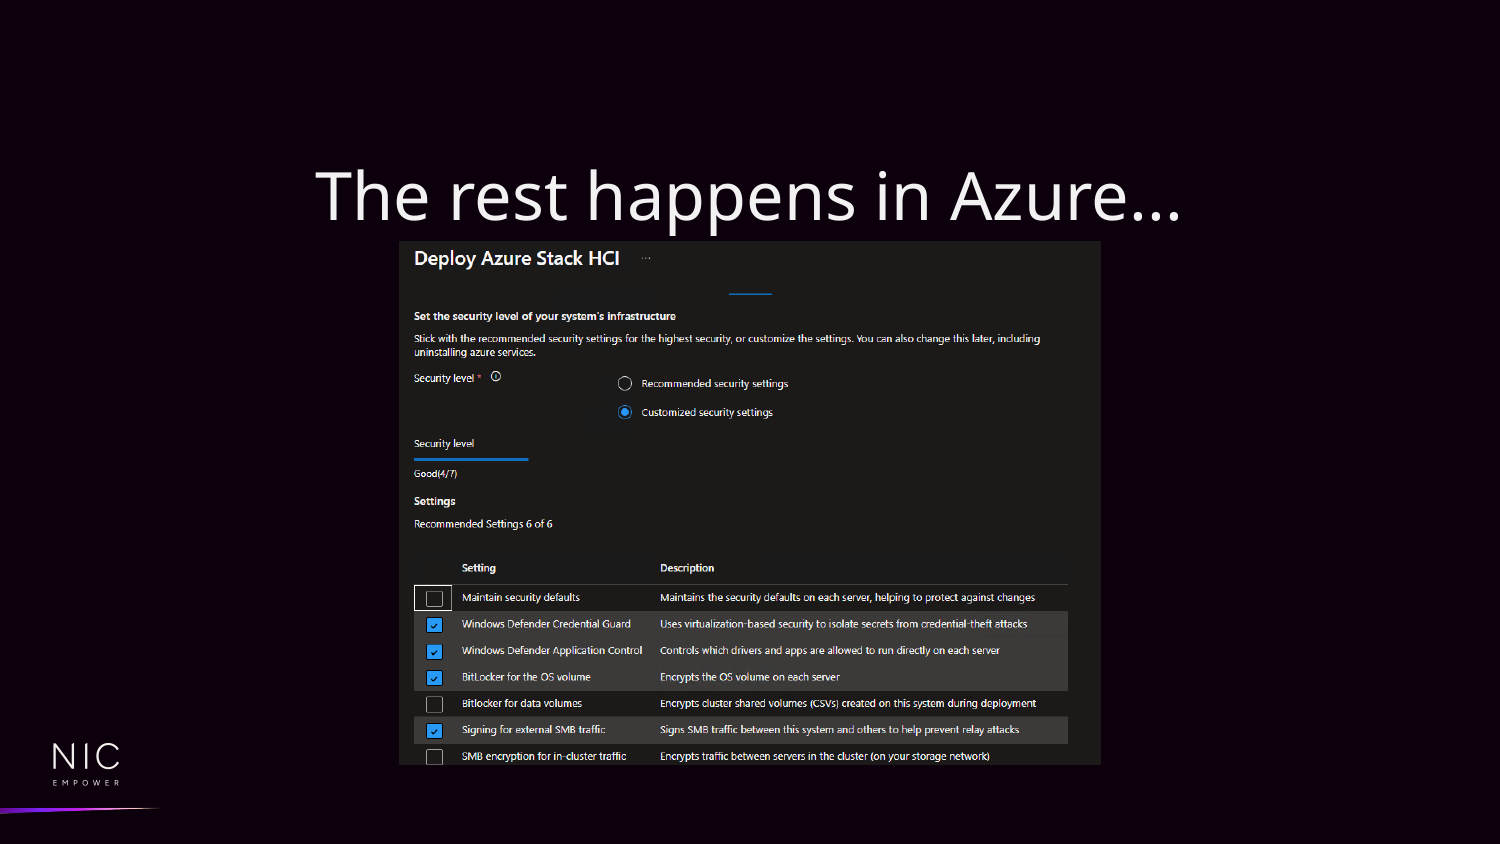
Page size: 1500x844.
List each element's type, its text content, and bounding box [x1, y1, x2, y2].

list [399, 240, 1101, 766]
title The rest happens in Azure... [75, 91, 1425, 242]
picture [0, 740, 160, 816]
